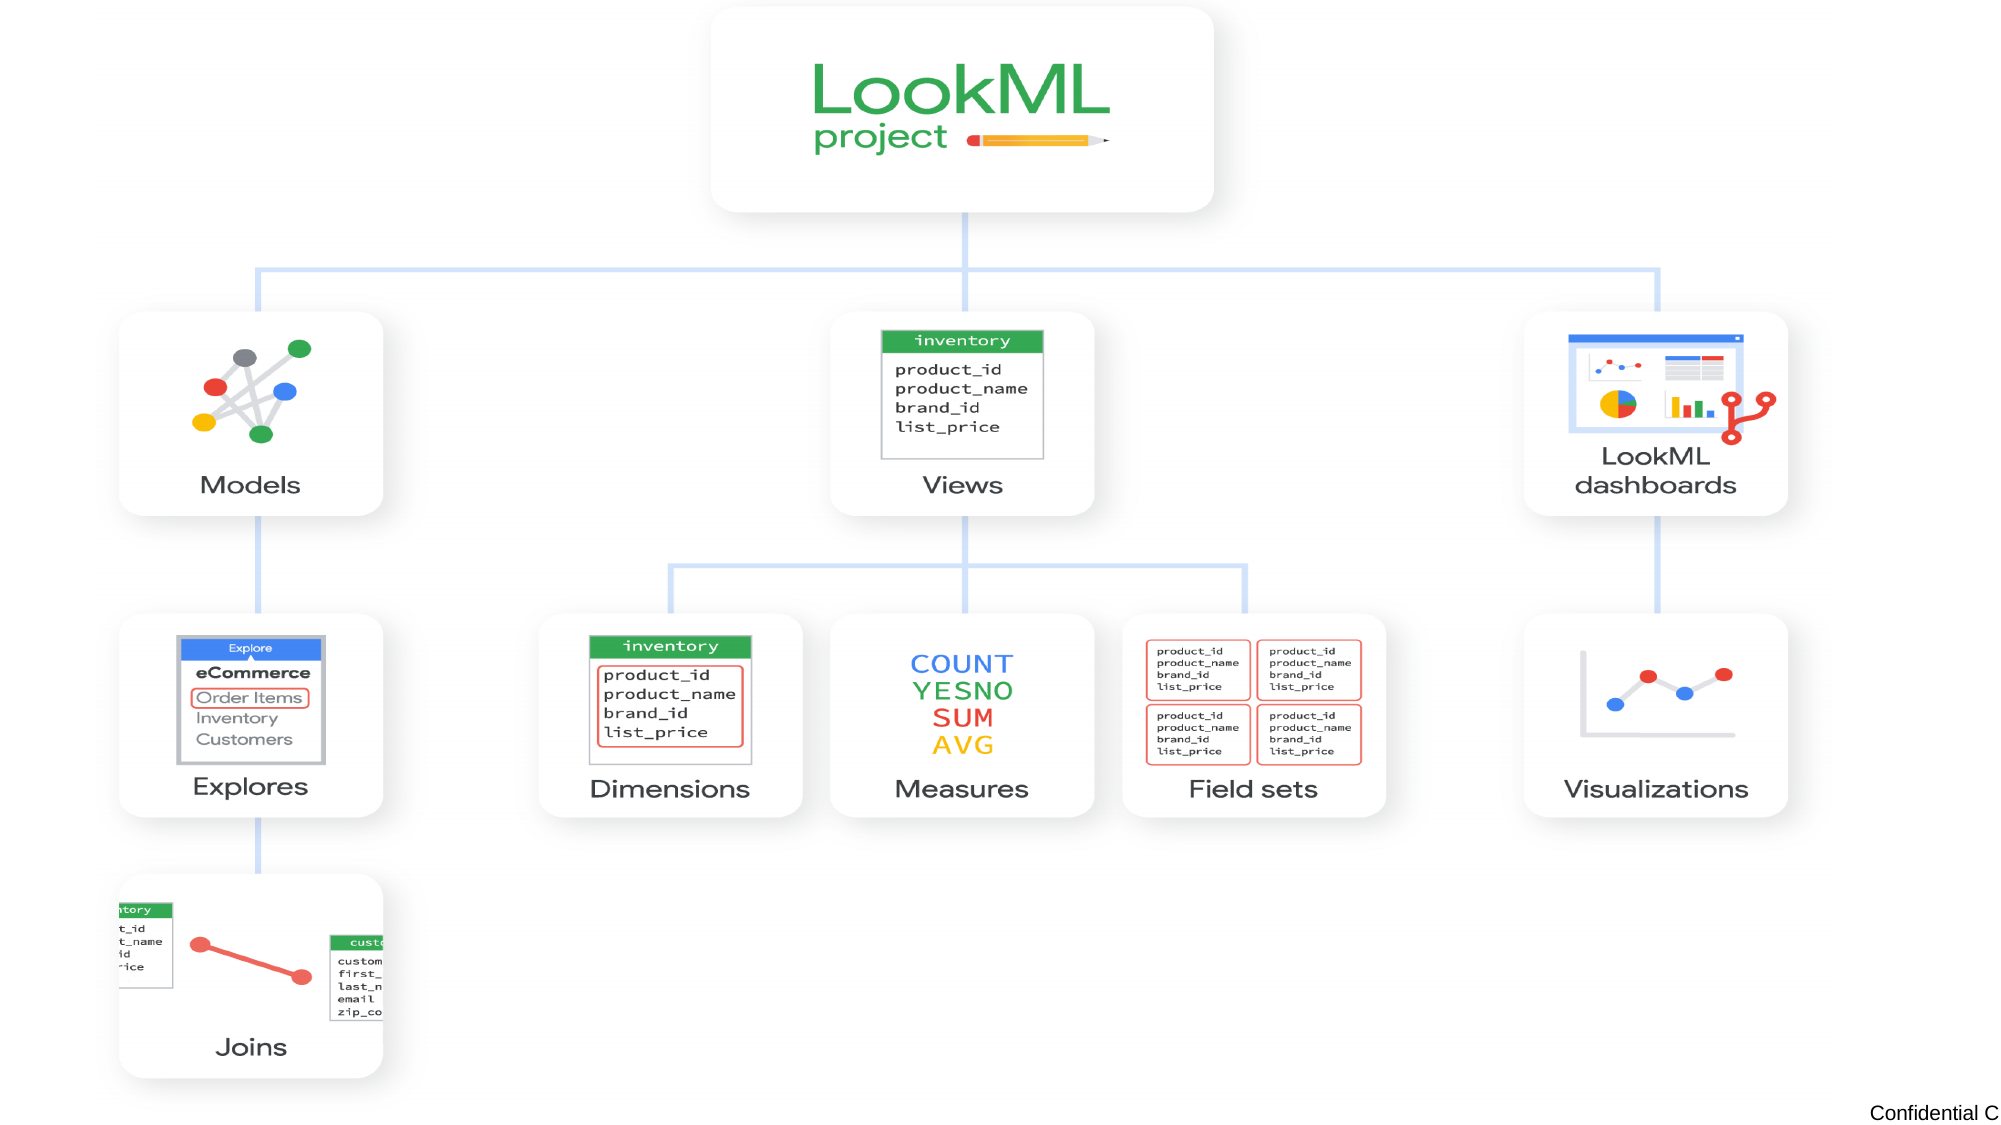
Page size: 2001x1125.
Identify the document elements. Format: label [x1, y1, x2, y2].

picture [89, 0, 1832, 1119]
